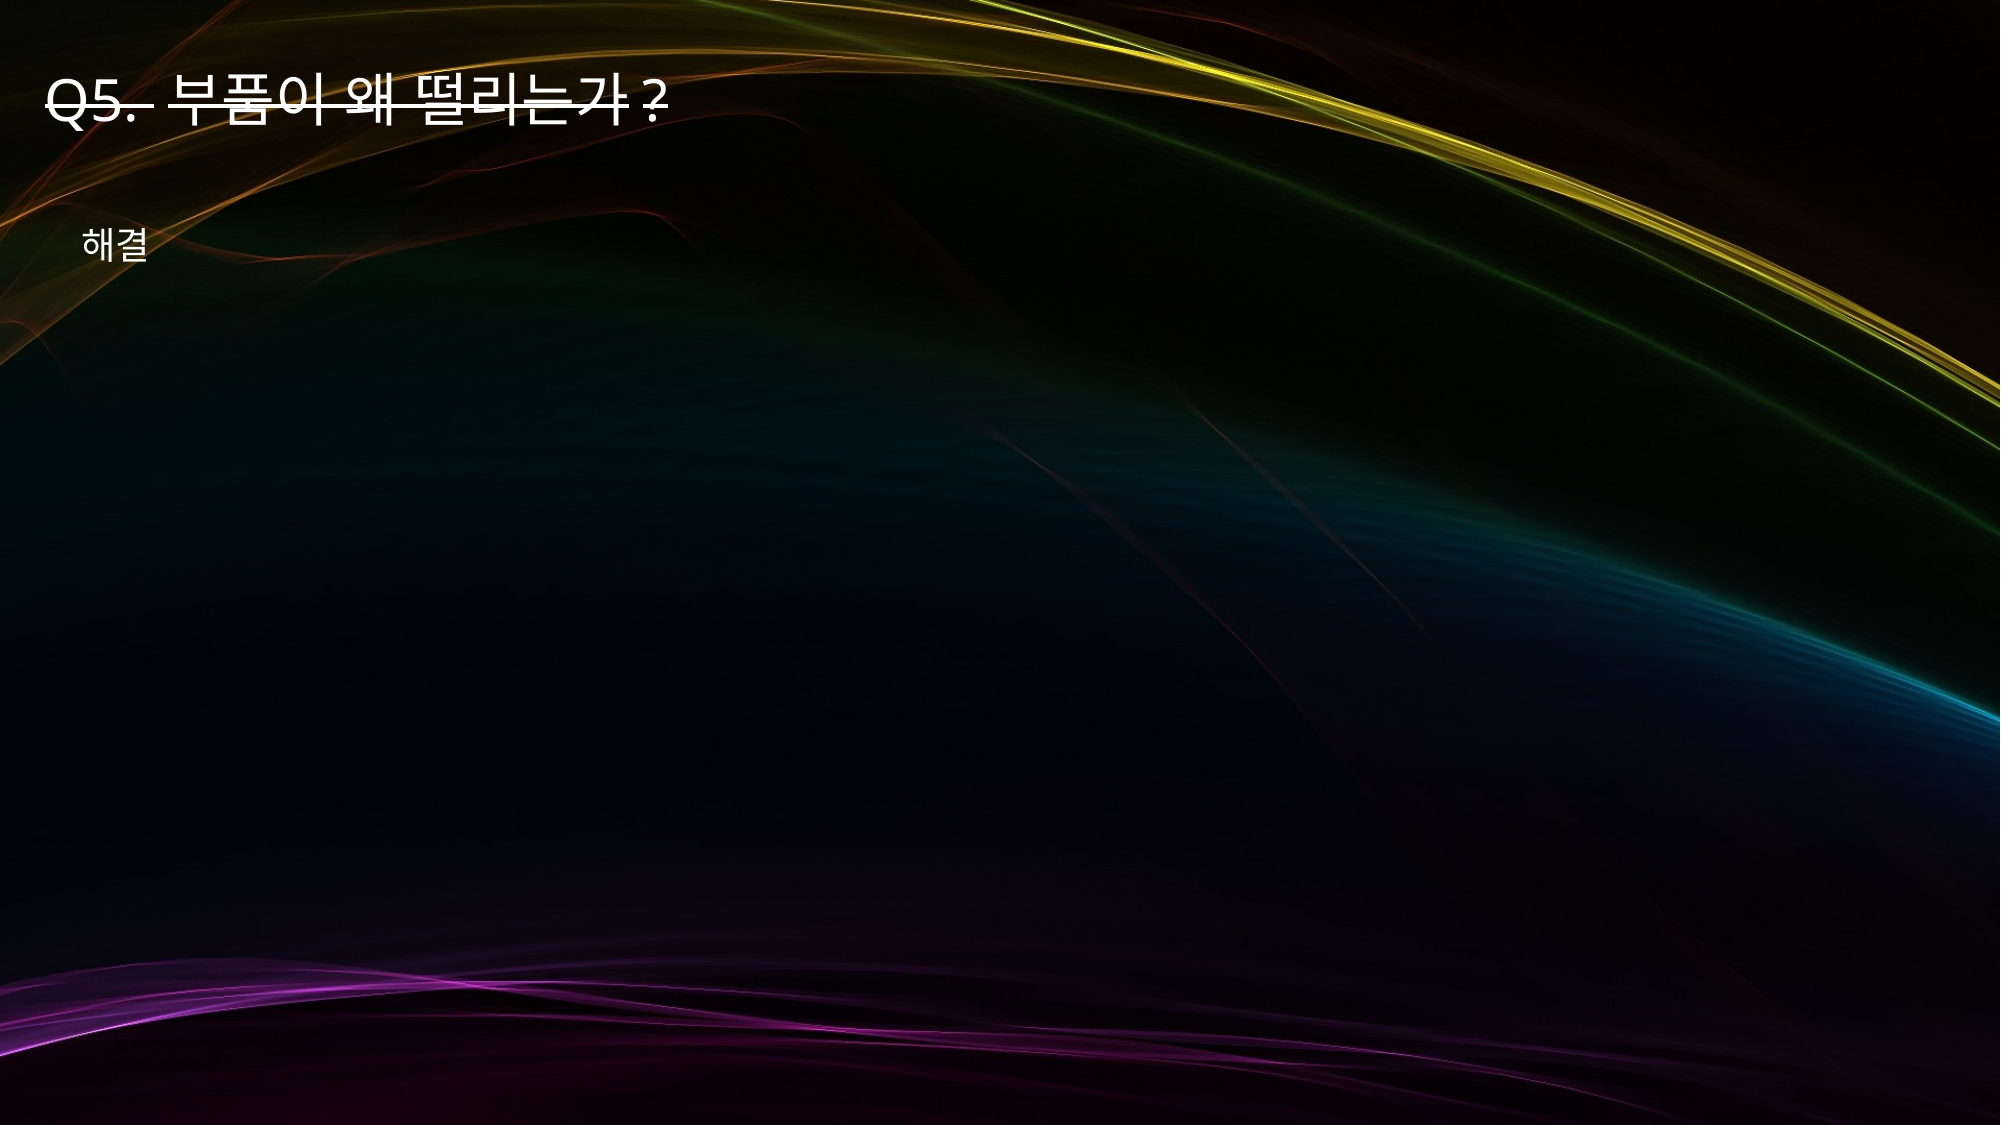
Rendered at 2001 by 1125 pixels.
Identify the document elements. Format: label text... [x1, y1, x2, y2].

picture [0, 0, 2000, 1125]
text_box Q5. 부품이 왜 떨리는가? [29, 56, 1800, 141]
text_box 해결 [49, 214, 166, 274]
